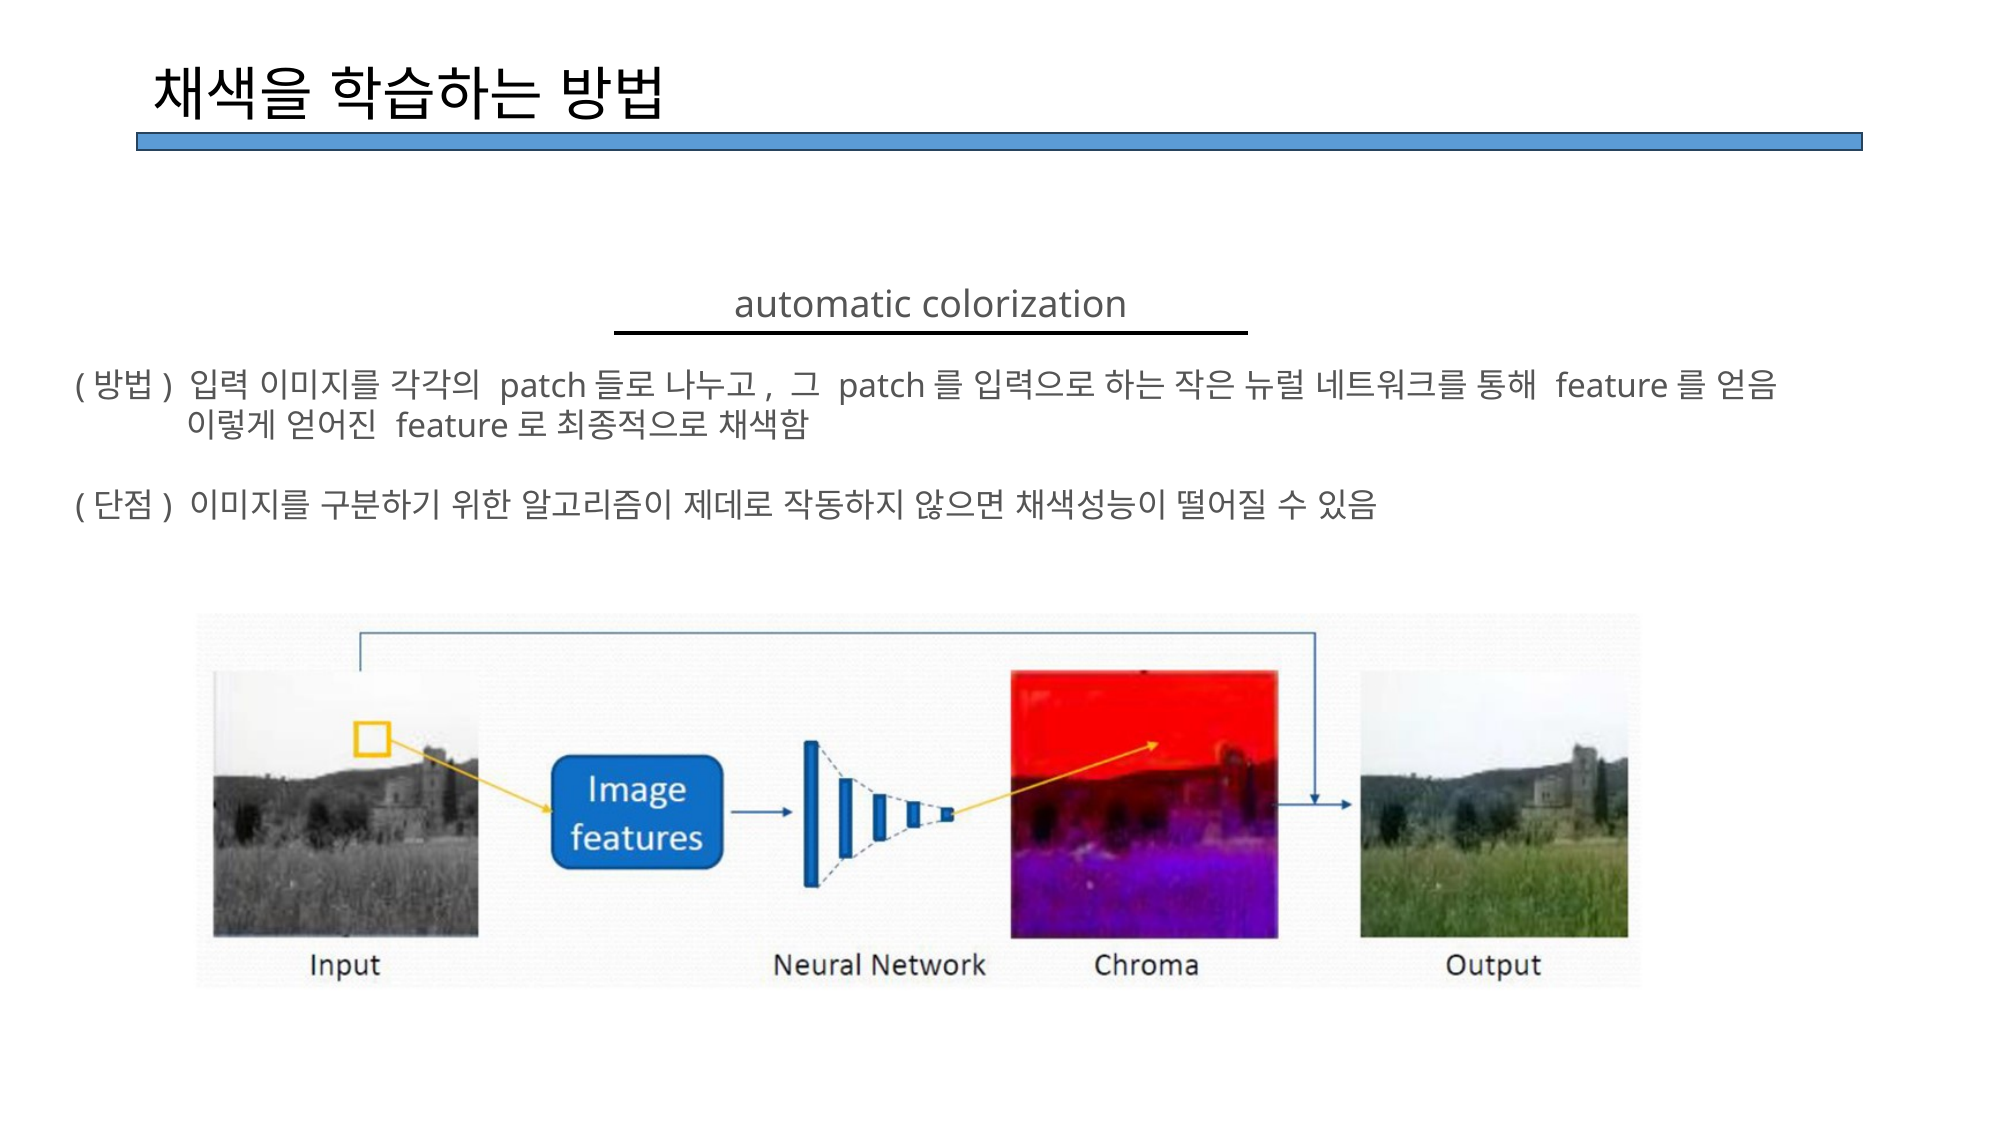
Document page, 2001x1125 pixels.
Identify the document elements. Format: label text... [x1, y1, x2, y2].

text_box automatic colorization [657, 272, 1206, 332]
title 채색을 학습하는 방법 [137, 59, 1863, 134]
text_box (방법) 입력 이미지를 각각의 patch들로 나누고, 그 patch를 입력으로 하는 작은 뉴럴 네트워크를 통해 feature를 얻음 이렇게 얻어진 feature로 최종적으로 채색함 (단점) 이미지를 구분하기 위한 알고리즘이 제데로 작동하지 않으면 채색성능이 떨어질 수 있음 [60, 356, 1802, 532]
picture [192, 613, 1670, 1008]
